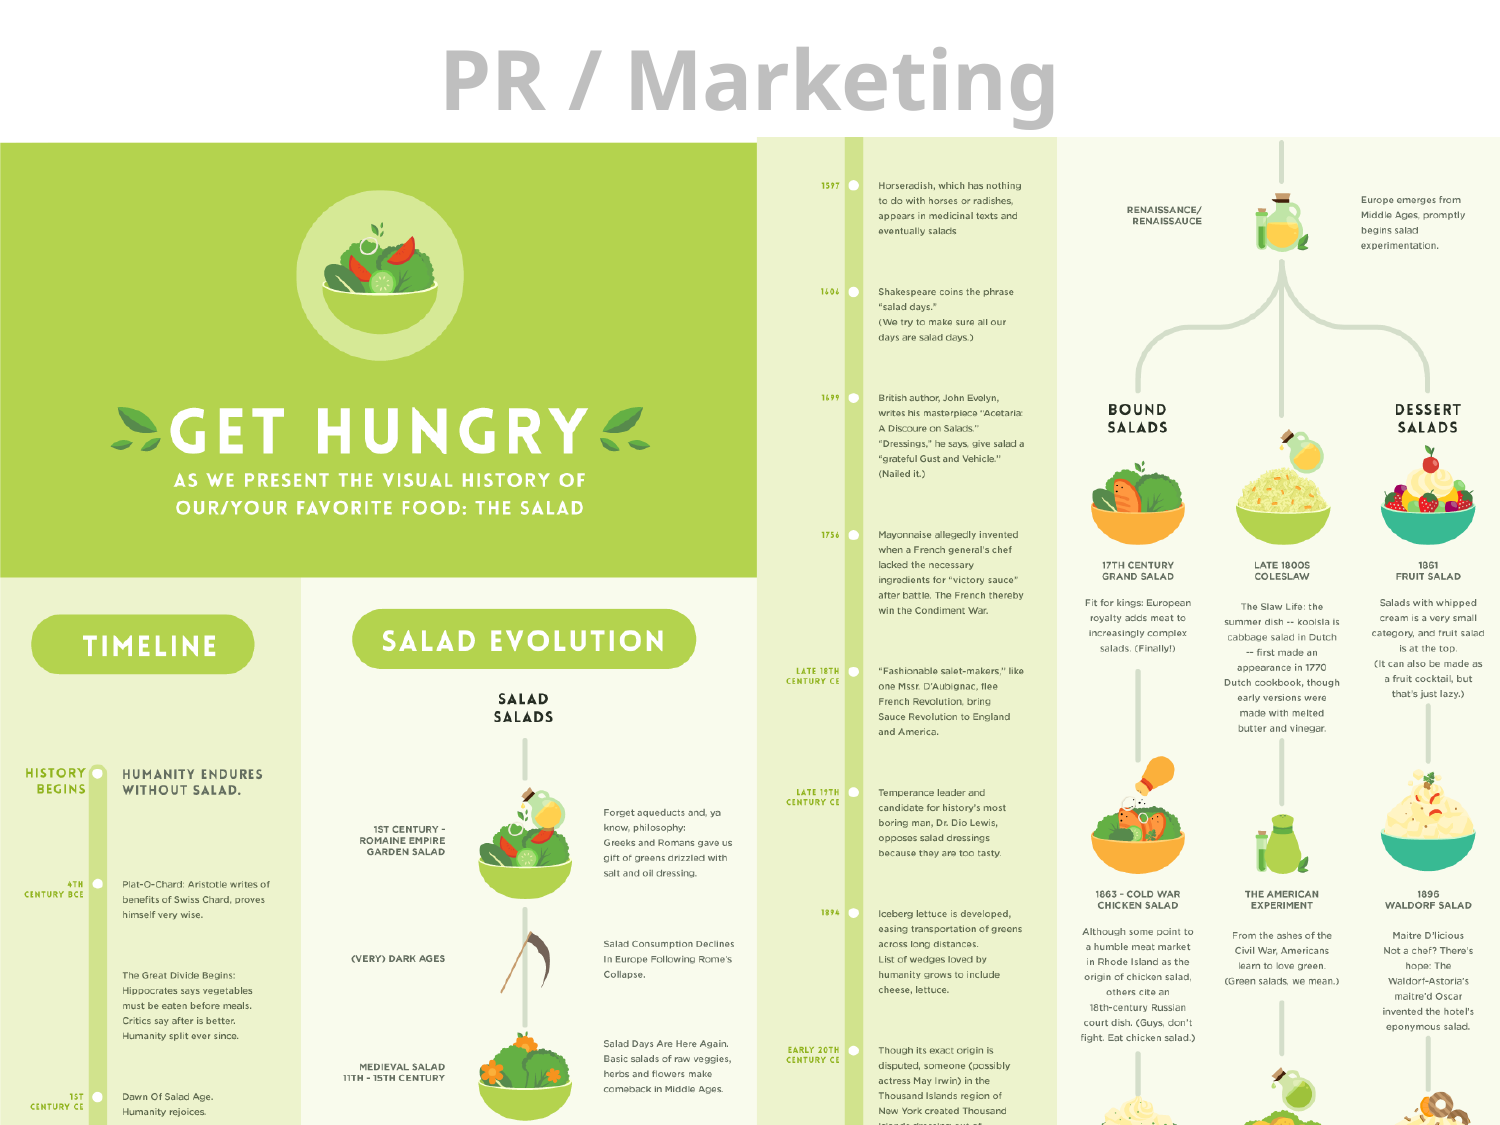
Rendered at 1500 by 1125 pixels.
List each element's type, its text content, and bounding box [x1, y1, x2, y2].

picture [0, 137, 1500, 1125]
title PR / Marketing [75, 15, 1425, 138]
